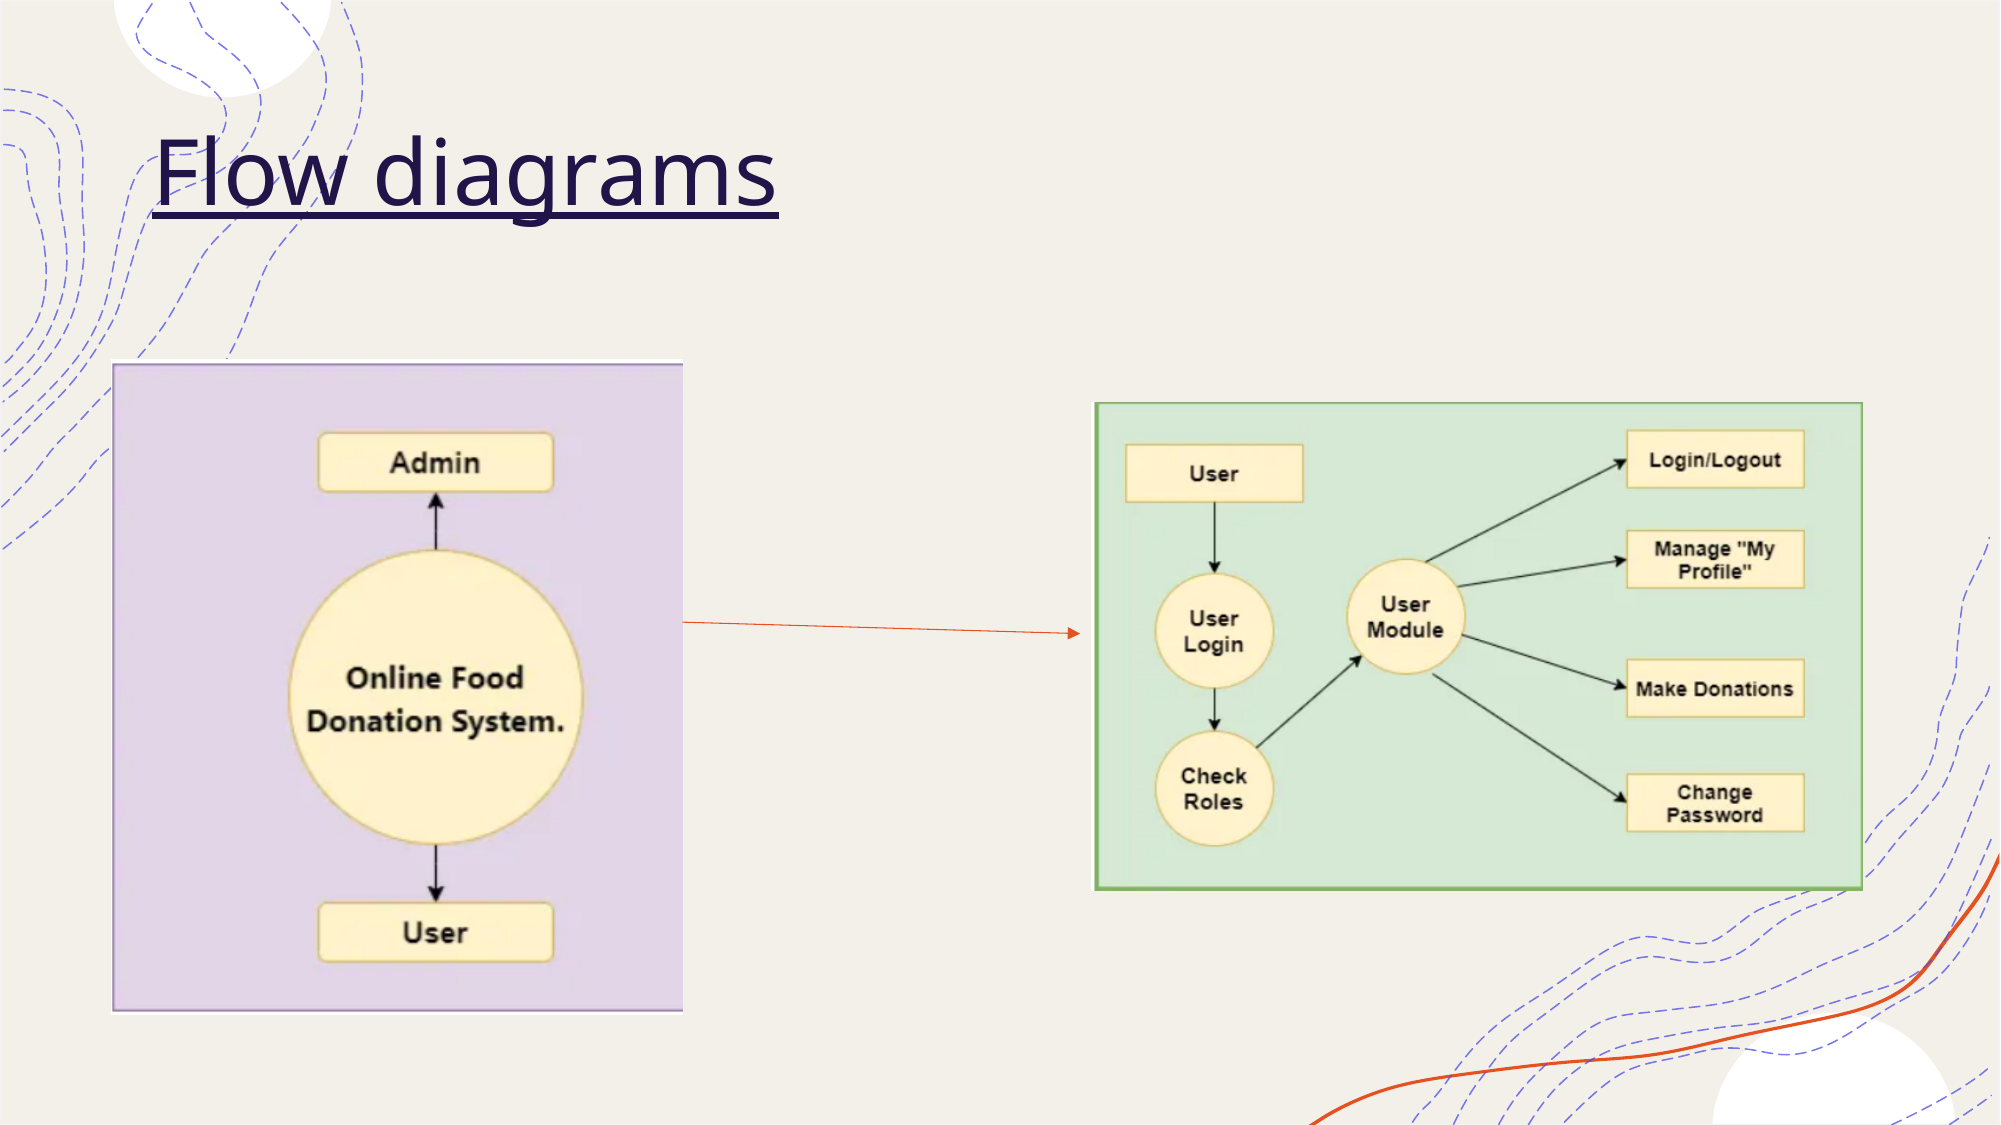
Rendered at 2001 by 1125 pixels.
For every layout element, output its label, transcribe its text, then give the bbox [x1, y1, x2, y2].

picture [1091, 402, 1863, 891]
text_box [682, 622, 1081, 634]
title Flow diagrams [137, 59, 1863, 278]
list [111, 359, 683, 1015]
